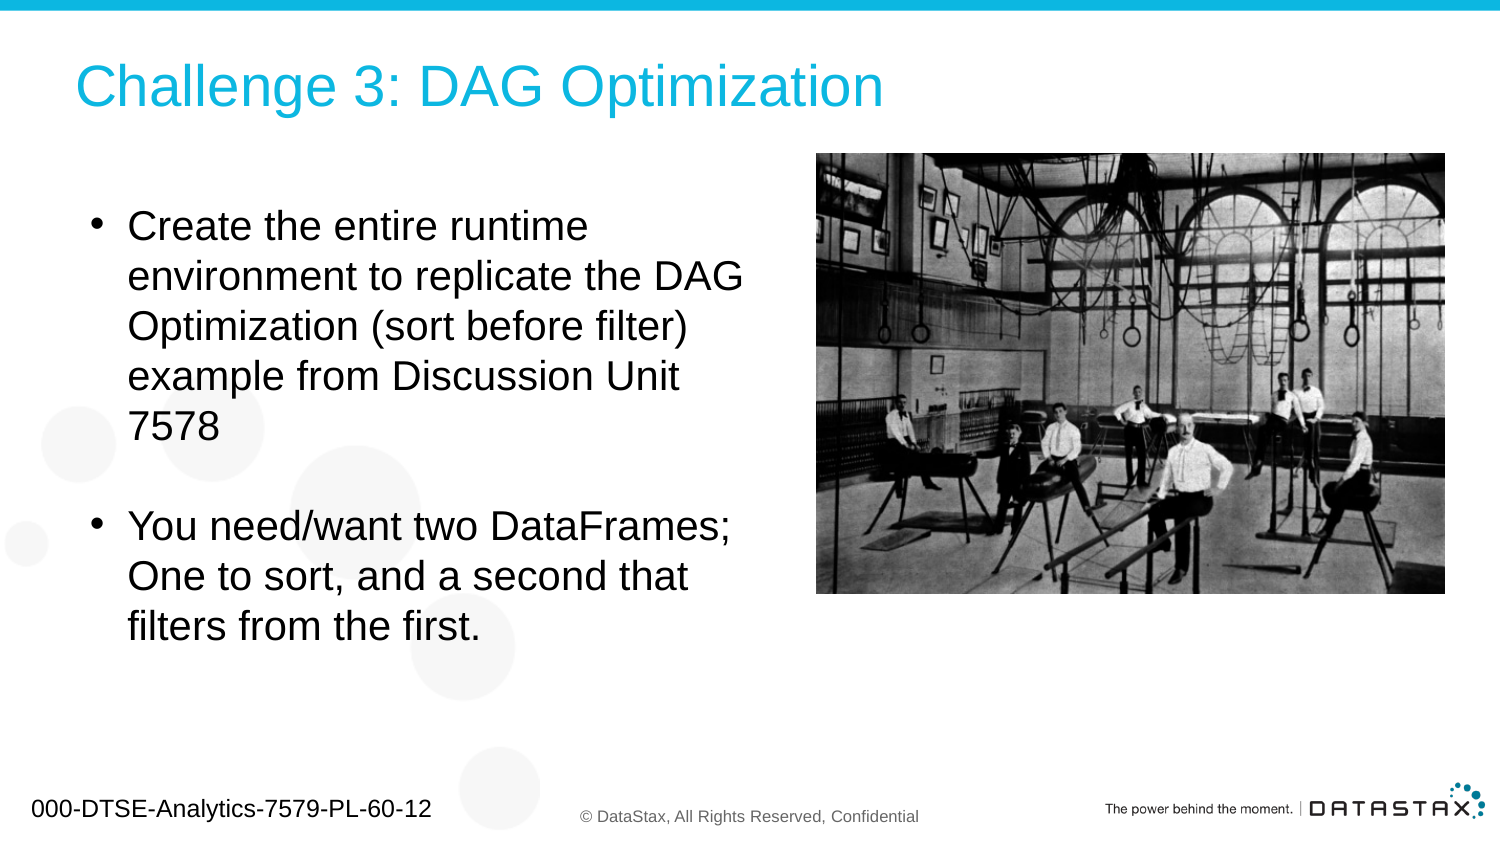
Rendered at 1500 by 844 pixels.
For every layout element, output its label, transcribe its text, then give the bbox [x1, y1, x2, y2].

slide_number 000-DTSE-Analytics-7579-PL-60-12 [16, 785, 720, 831]
title Challenge 3: DAG Optimization [75, 44, 1425, 135]
picture [816, 152, 1445, 594]
picture [1090, 767, 1500, 834]
text_box Create the entire runtime environment to replicate the DAG Optimization (sort before filter) example from Discussion Unit 7578 You need/want two DataFrames; One to sort, and a second that filters from the first. [74, 191, 778, 556]
